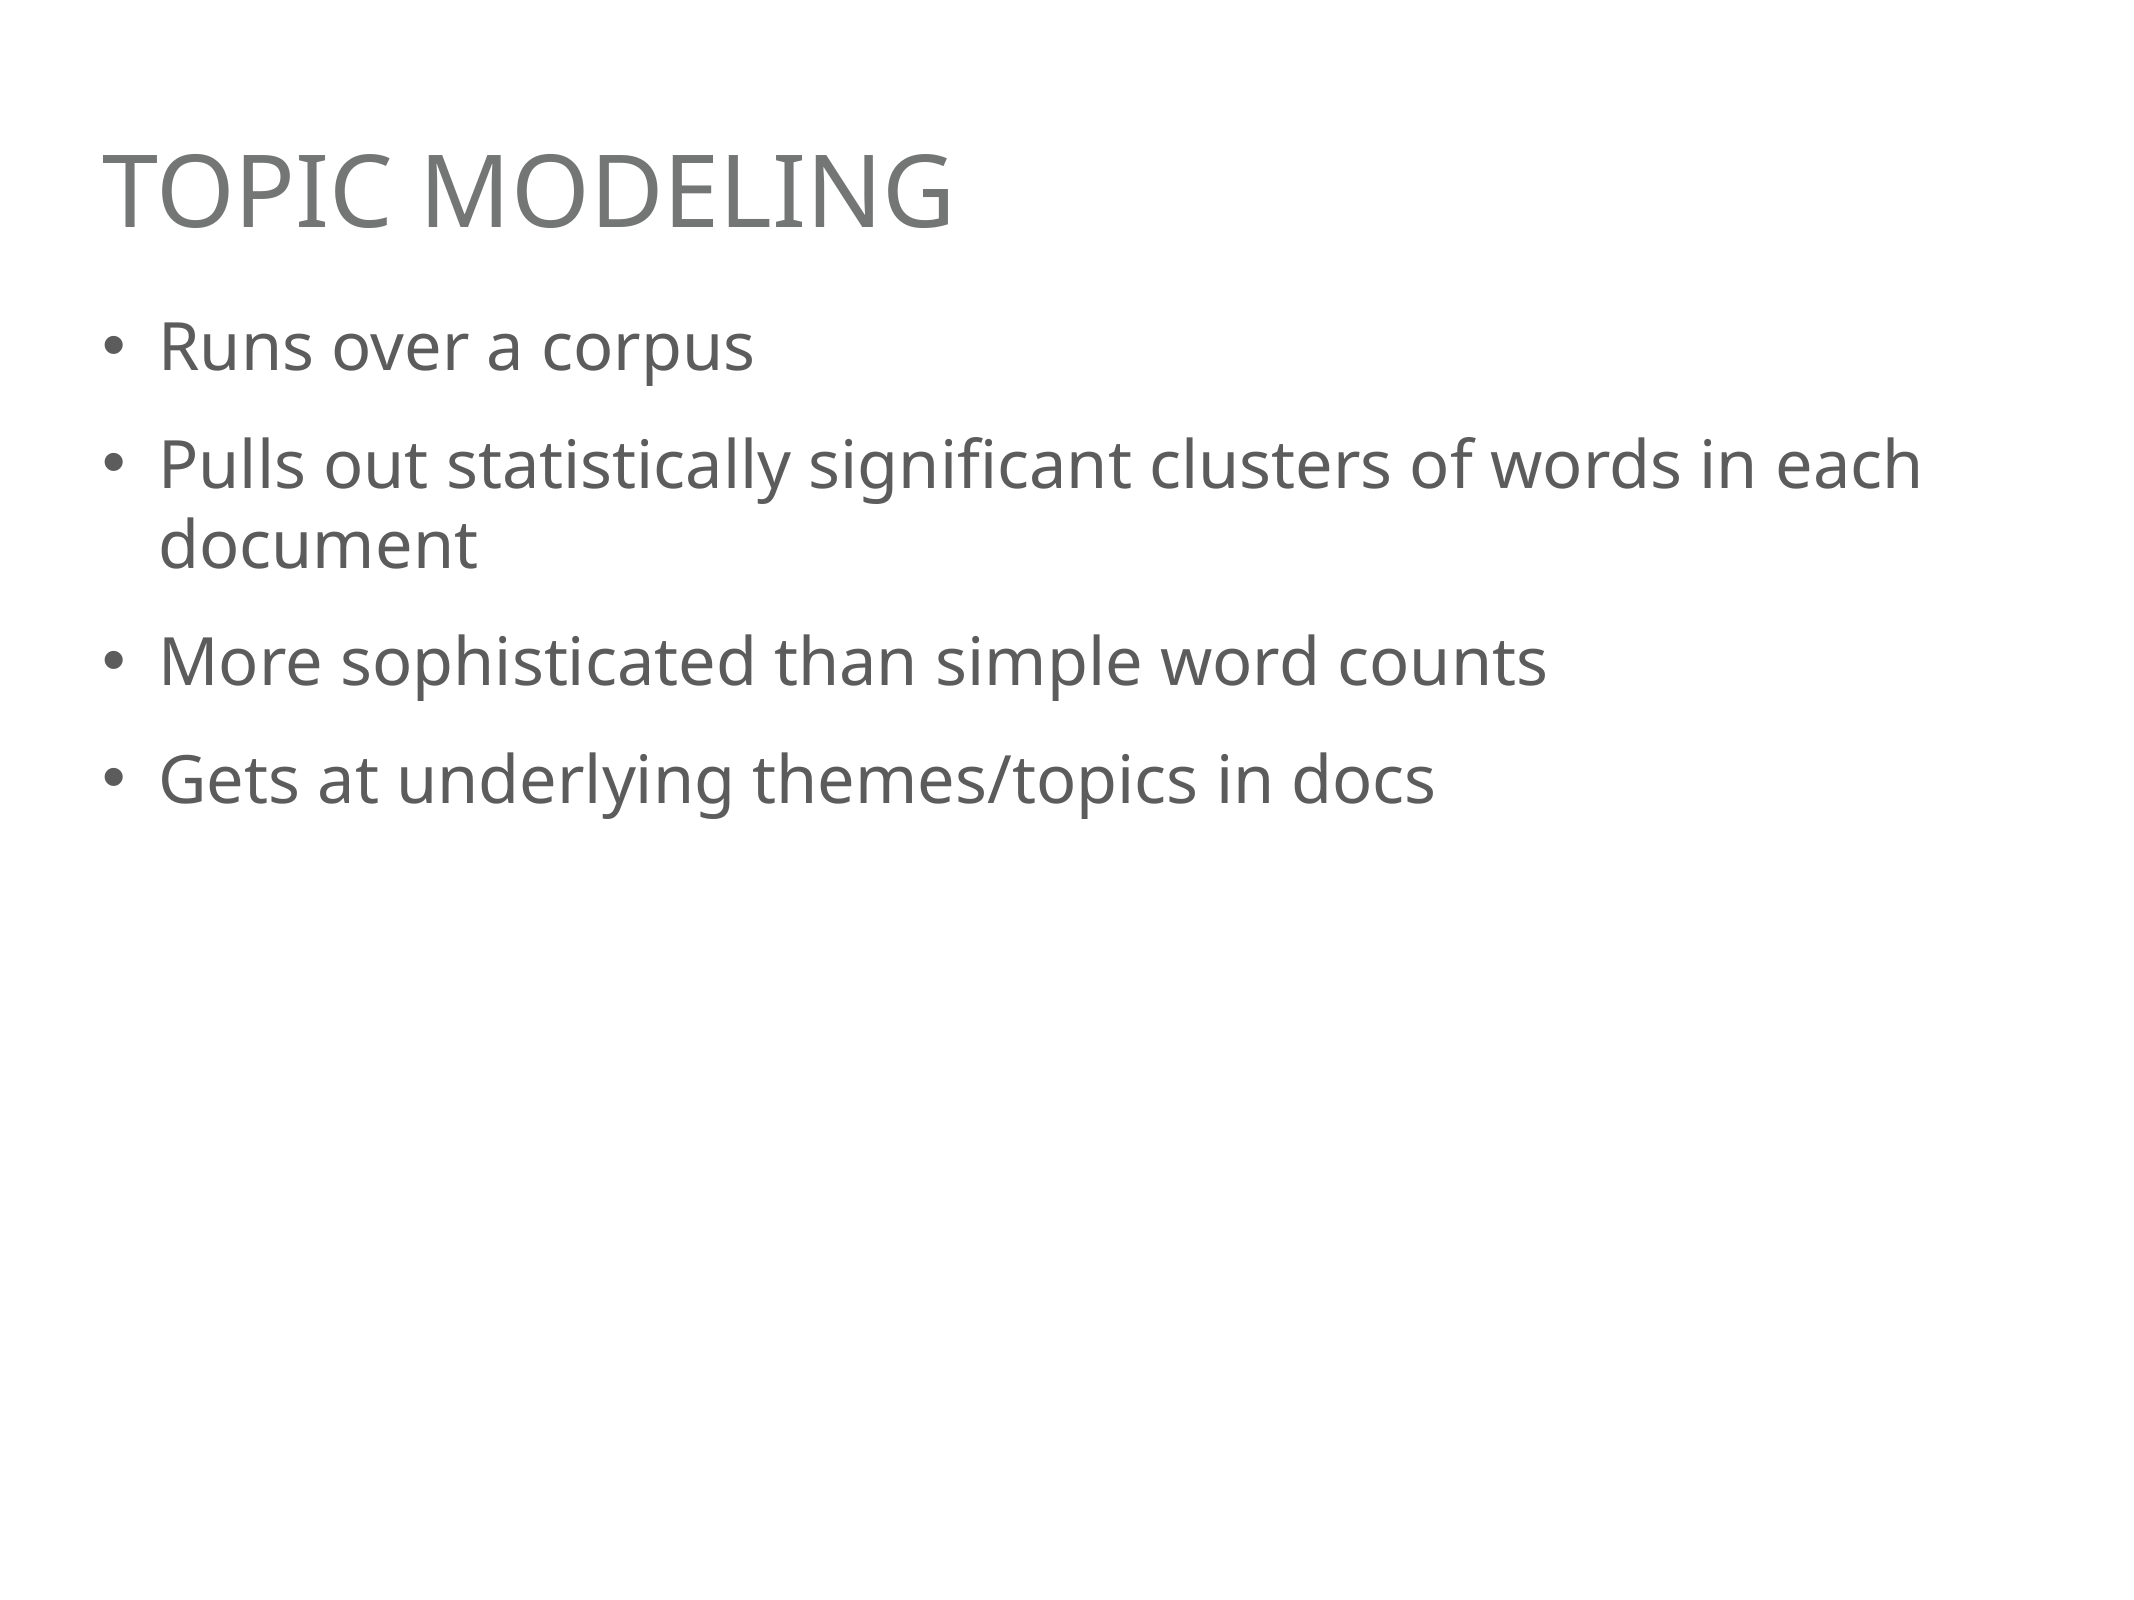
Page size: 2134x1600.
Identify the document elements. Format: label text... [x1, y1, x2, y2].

title Topic Modeling [93, 118, 2041, 238]
list Runs over a corpus Pulls out statistically significant clusters of words in each document More sophisticated than simple word counts Gets at underlying themes/topics in docs [93, 295, 2041, 1482]
